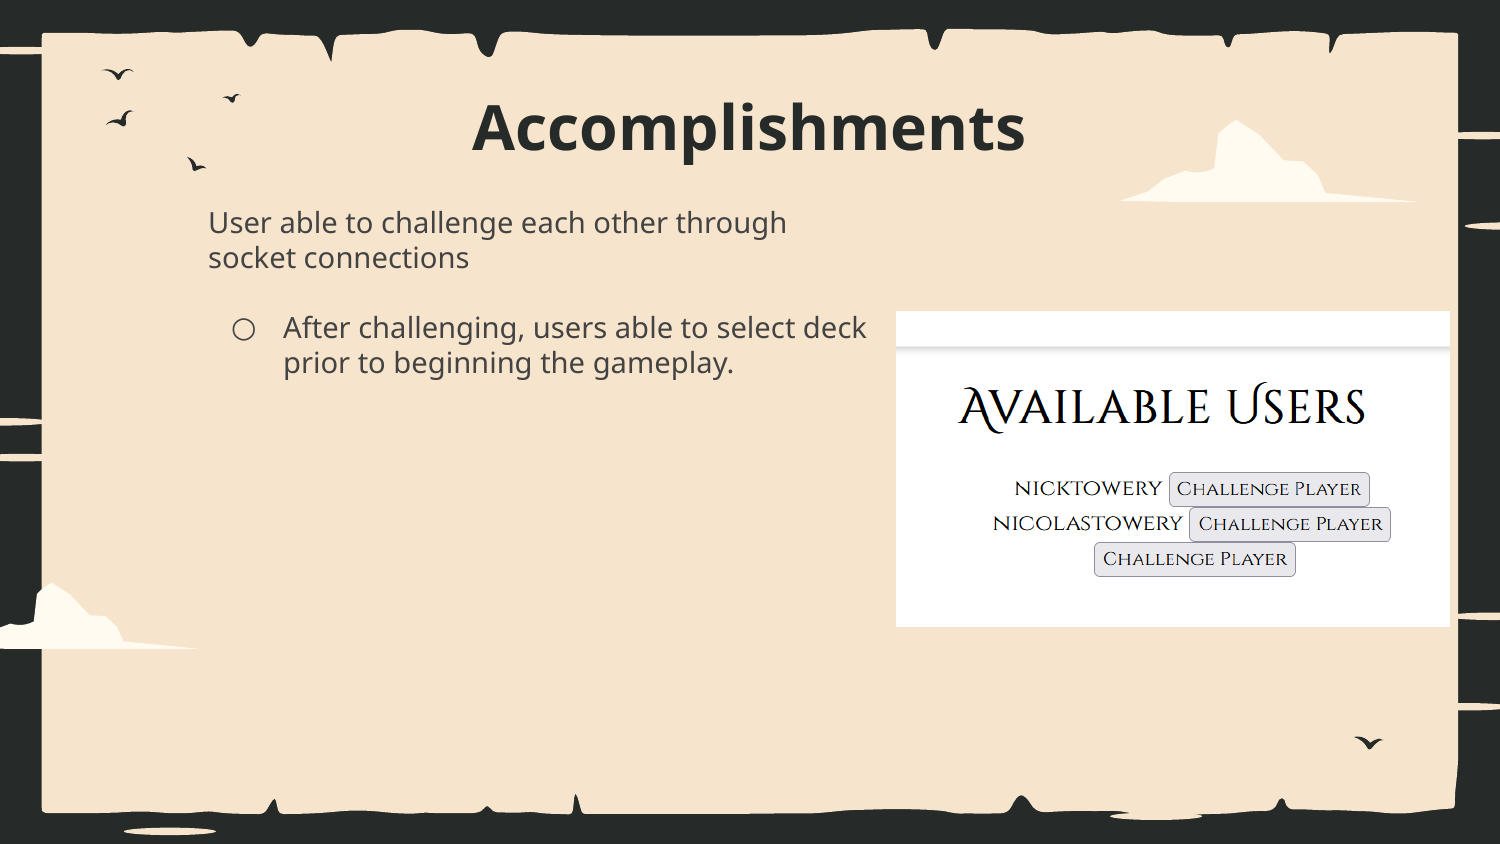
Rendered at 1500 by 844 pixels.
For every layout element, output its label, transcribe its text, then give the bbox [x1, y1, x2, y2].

title Accomplishments [118, 72, 1382, 167]
picture [896, 311, 1451, 627]
list User able to challenge each other through socket connections After challenging, users able to select deck prior to beginning the gameplay. [118, 189, 897, 750]
